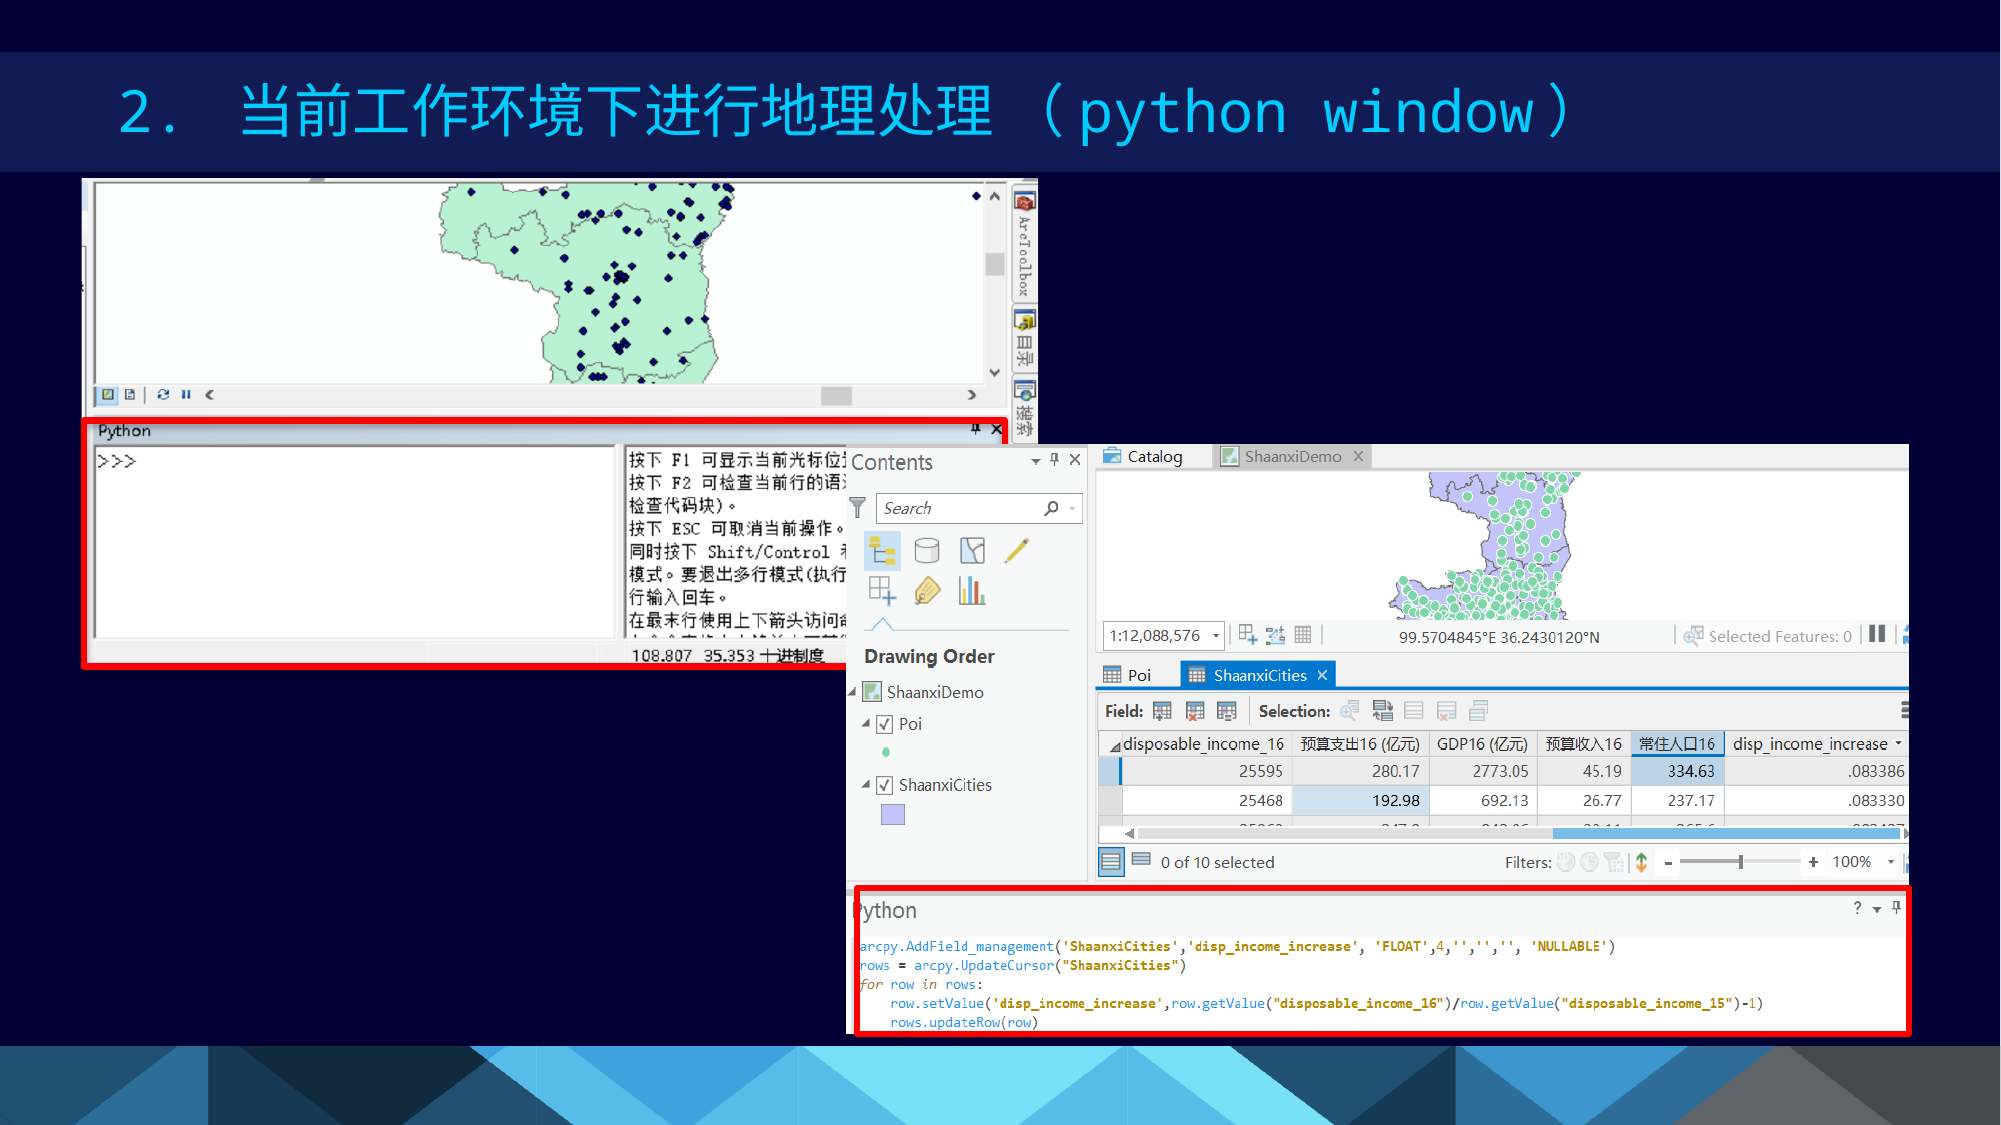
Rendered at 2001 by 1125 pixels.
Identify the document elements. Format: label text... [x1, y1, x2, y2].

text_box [846, 444, 1909, 1035]
title 2. 当前工作环境下进行地理处理 （python window） [102, 66, 1882, 154]
picture [0, 0, 2001, 1125]
